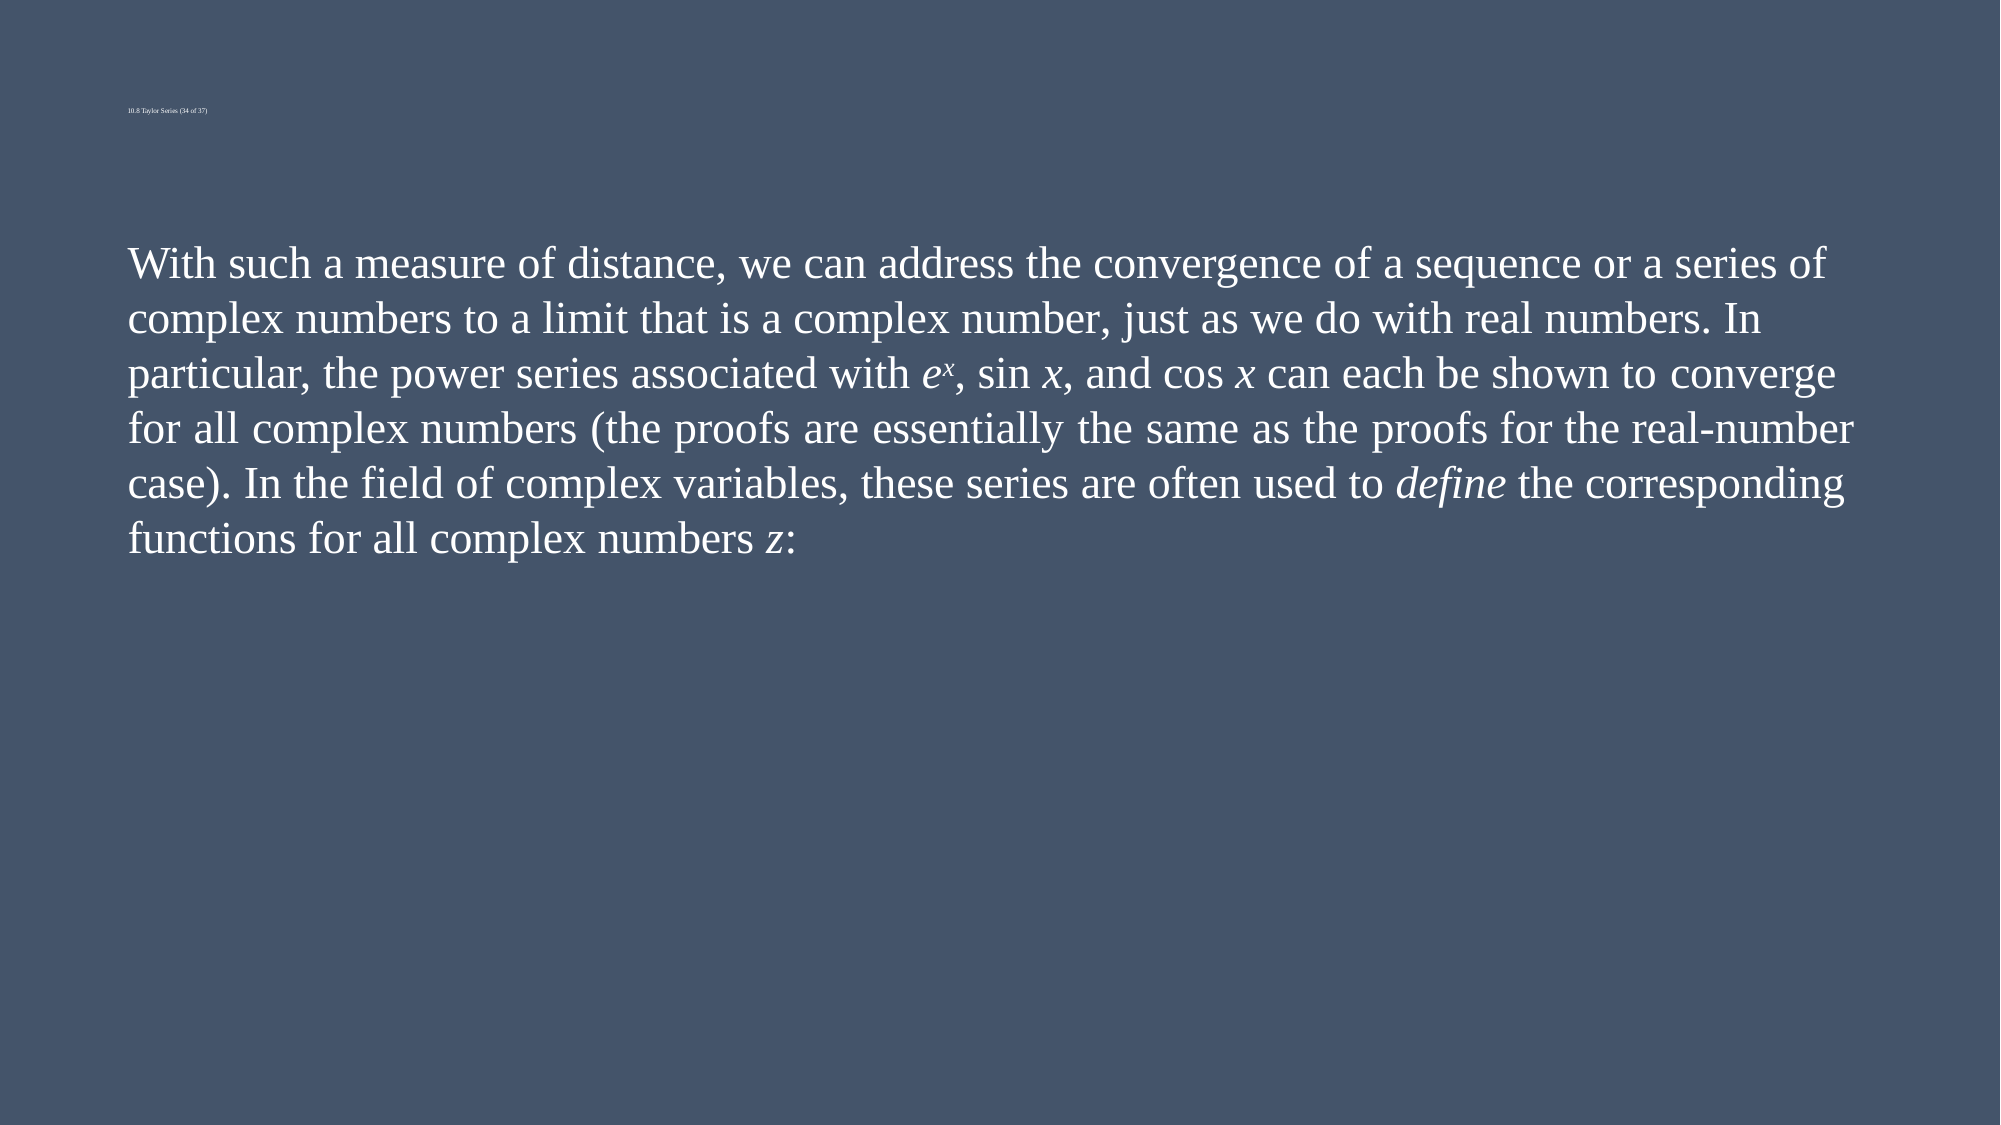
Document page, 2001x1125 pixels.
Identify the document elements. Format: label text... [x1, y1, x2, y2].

title 10.8 Taylor Series (34 of 37) [112, 99, 1775, 203]
